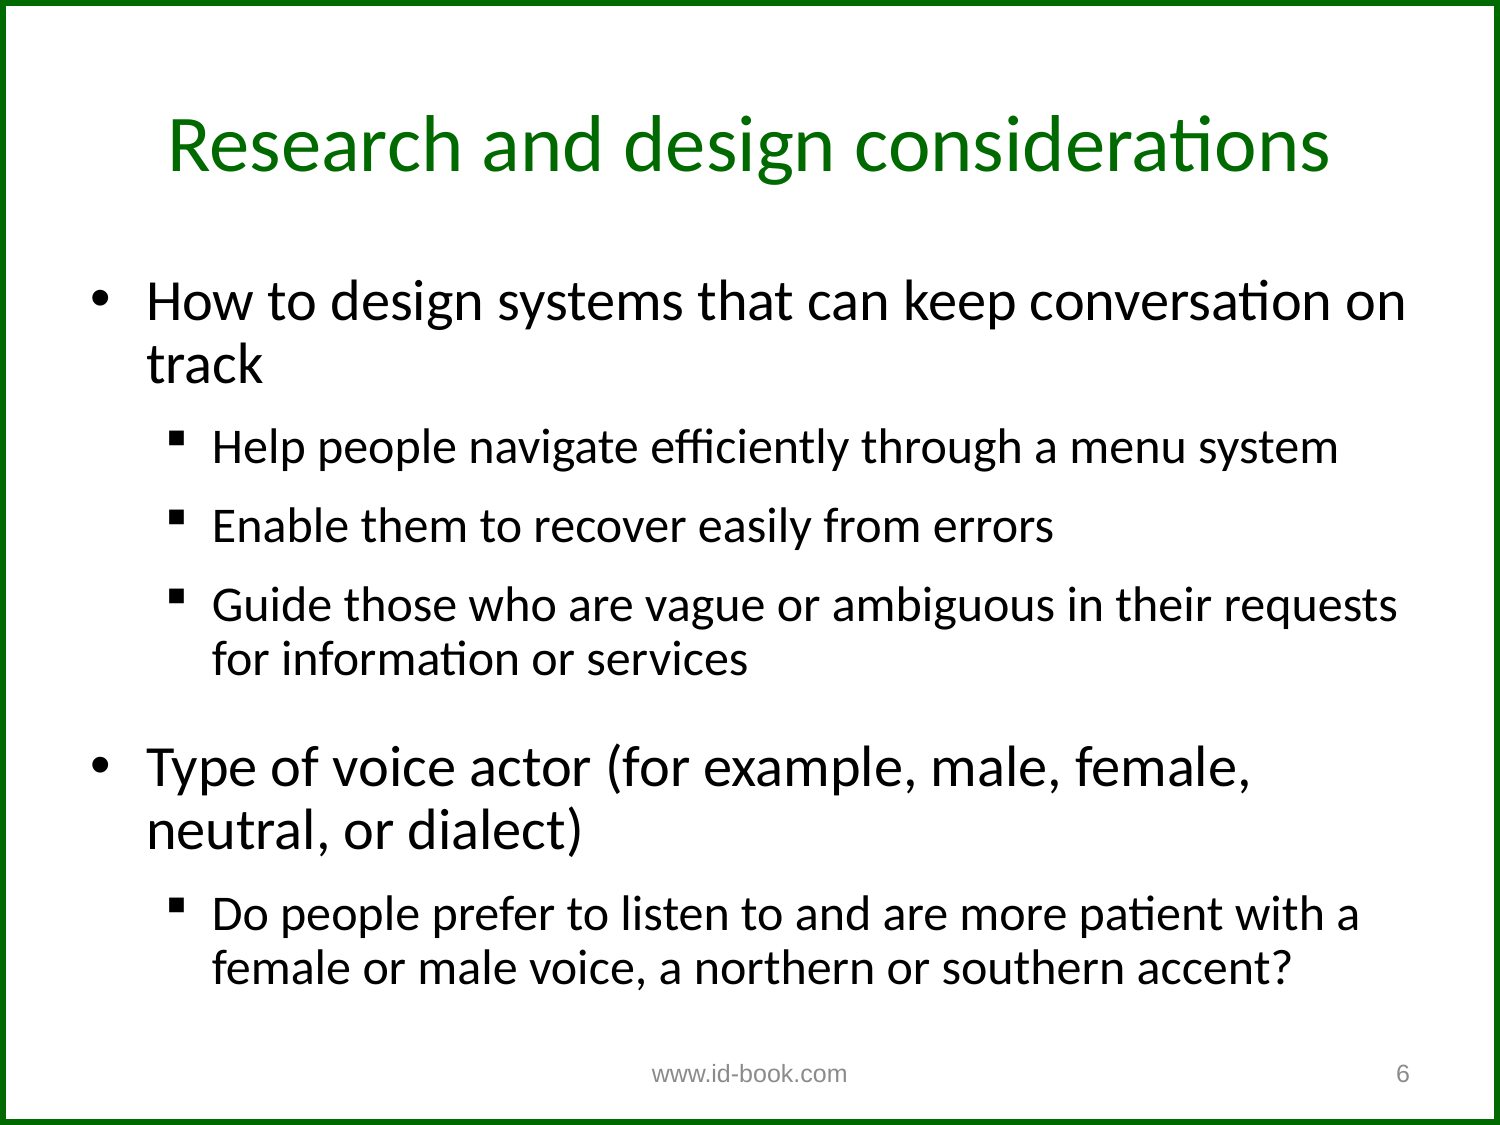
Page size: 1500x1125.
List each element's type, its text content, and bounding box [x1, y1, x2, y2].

list How to design systems that can keep conversation on track Help people navigate efficiently through a menu system Enable them to recover easily from errors Guide those who are vague or ambiguous in their requests for information or services Type of voice actor (for example, male, female, neutral, or dialect) Do people prefer to listen to and are more patient with a female or male voice, a northern or southern accent? [75, 262, 1425, 1005]
title Research and design considerations [75, 45, 1425, 233]
footer www.id-book.com [512, 1042, 988, 1103]
slide_number 6 [1074, 1042, 1425, 1103]
